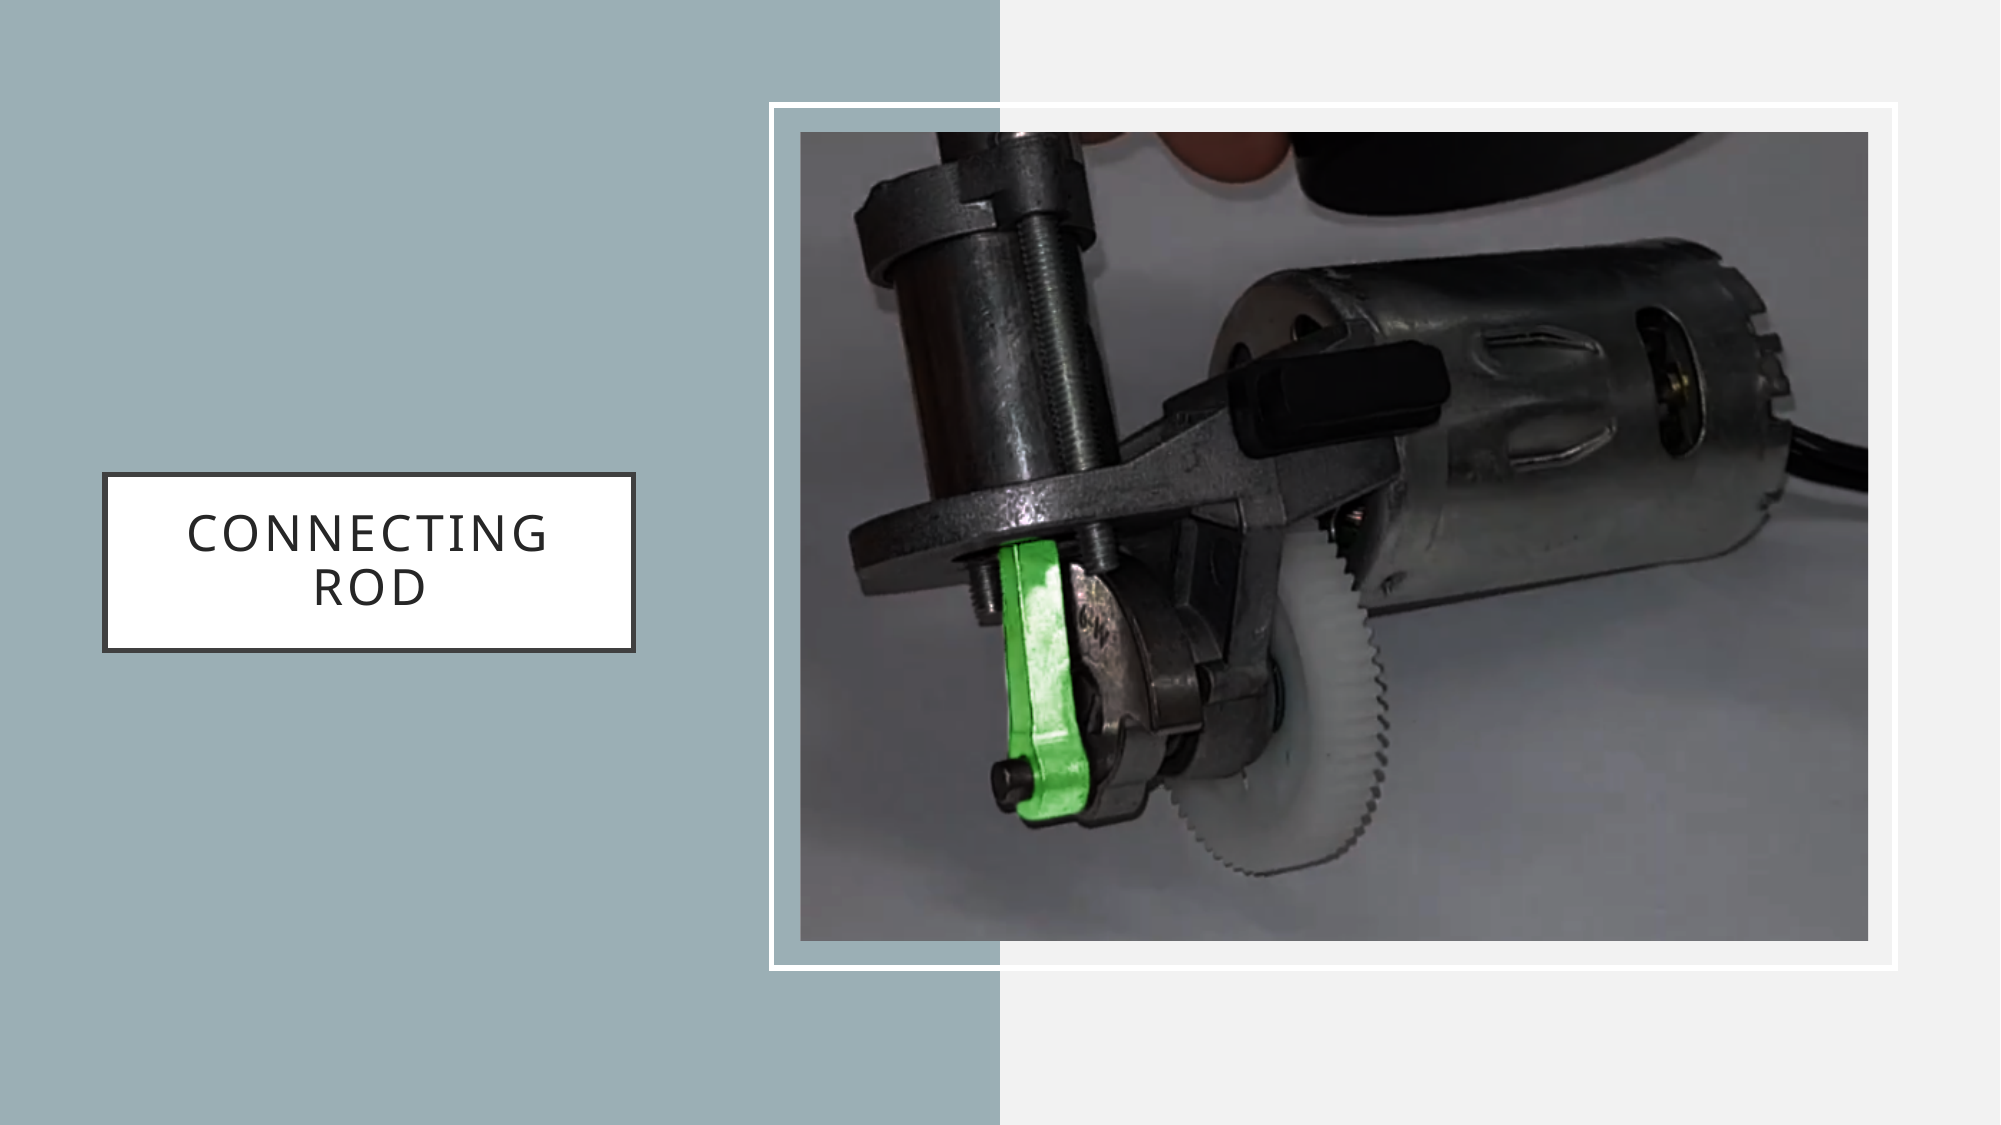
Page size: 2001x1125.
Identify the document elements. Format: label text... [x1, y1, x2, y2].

picture [800, 132, 1869, 941]
title CONNECTING ROD [102, 472, 636, 653]
text_box [0, 0, 668, 1125]
text_box [771, 104, 1896, 969]
